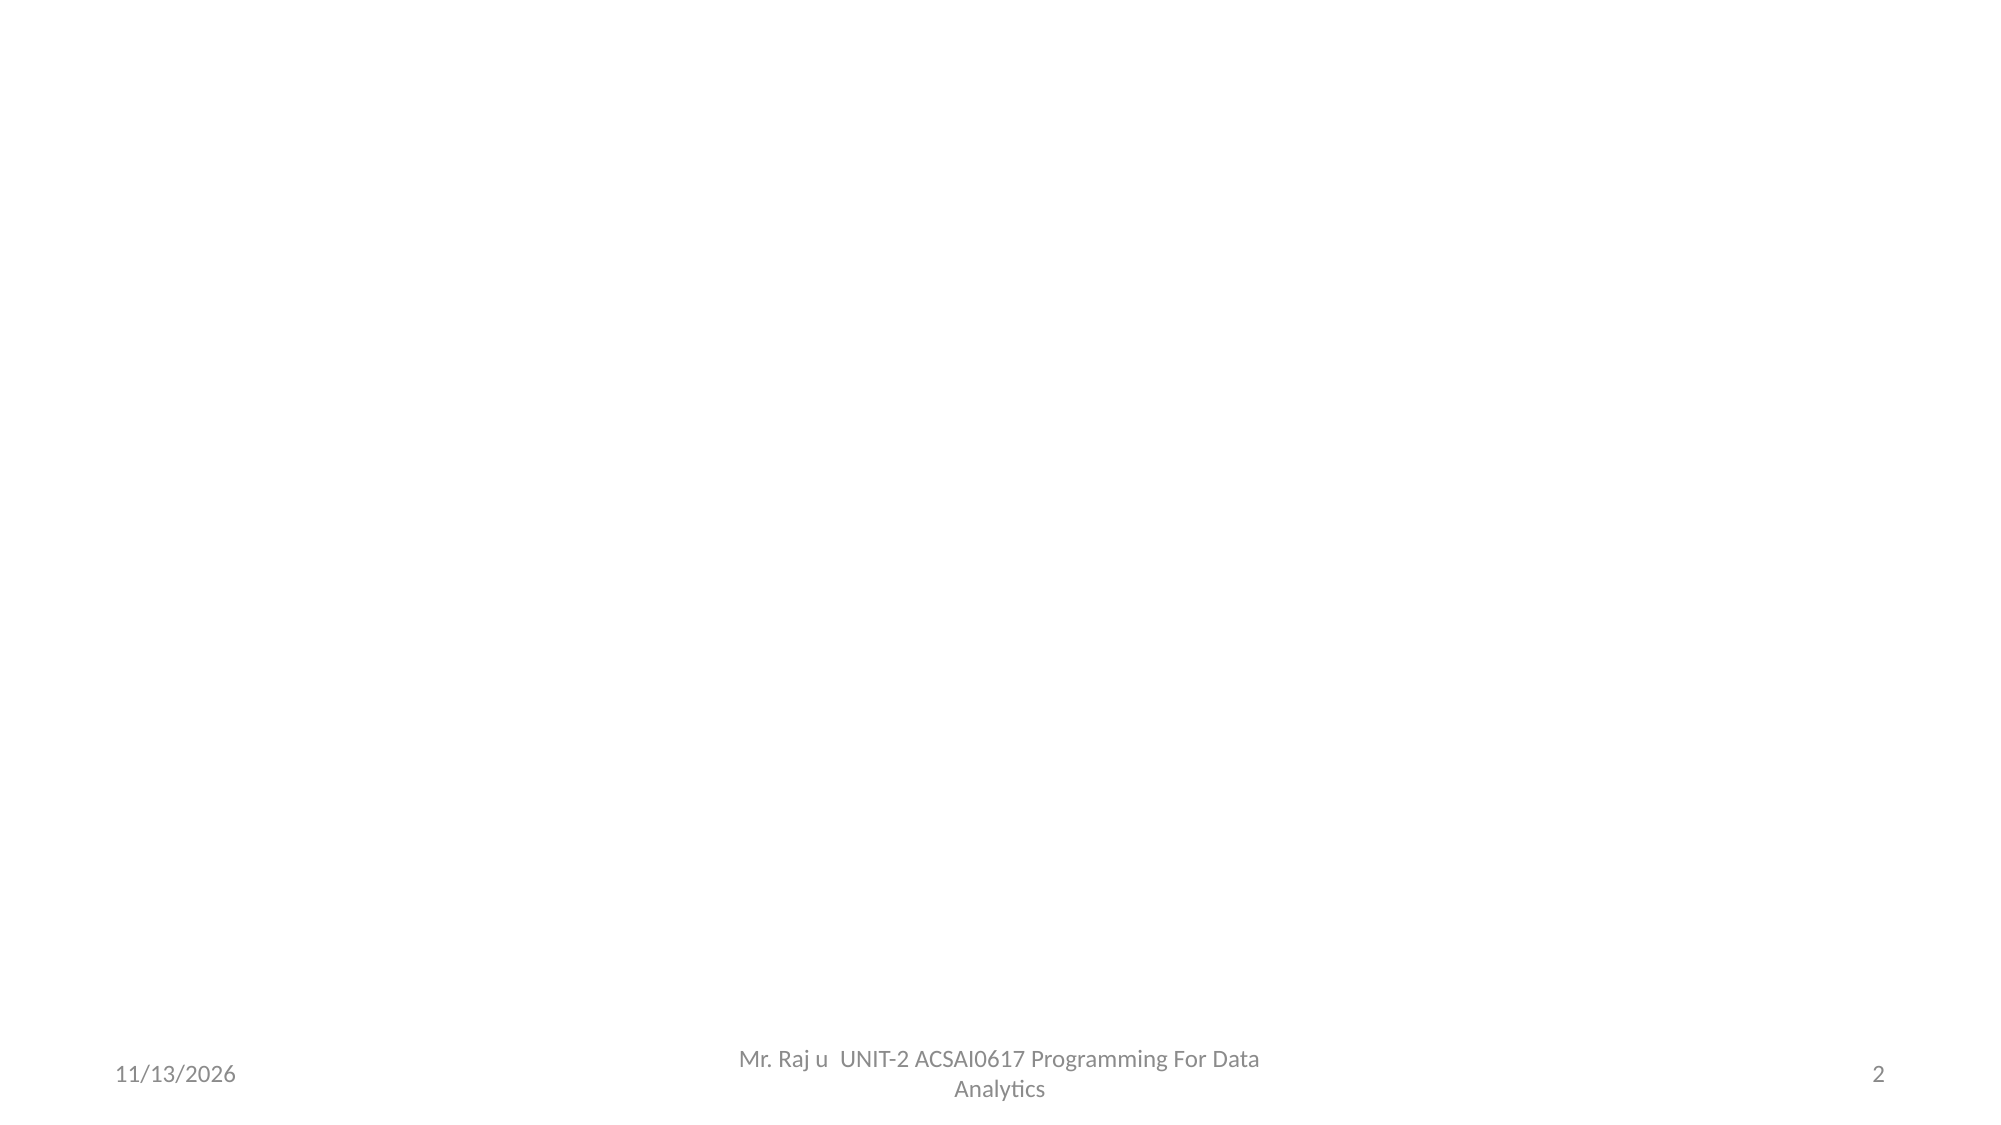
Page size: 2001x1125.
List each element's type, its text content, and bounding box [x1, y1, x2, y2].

footer Mr. Raj u UNIT-2 ACSAI0617 Programming For Data Analytics [683, 1042, 1317, 1103]
slide_number 2 [1433, 1042, 1900, 1103]
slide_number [99, 1042, 567, 1103]
